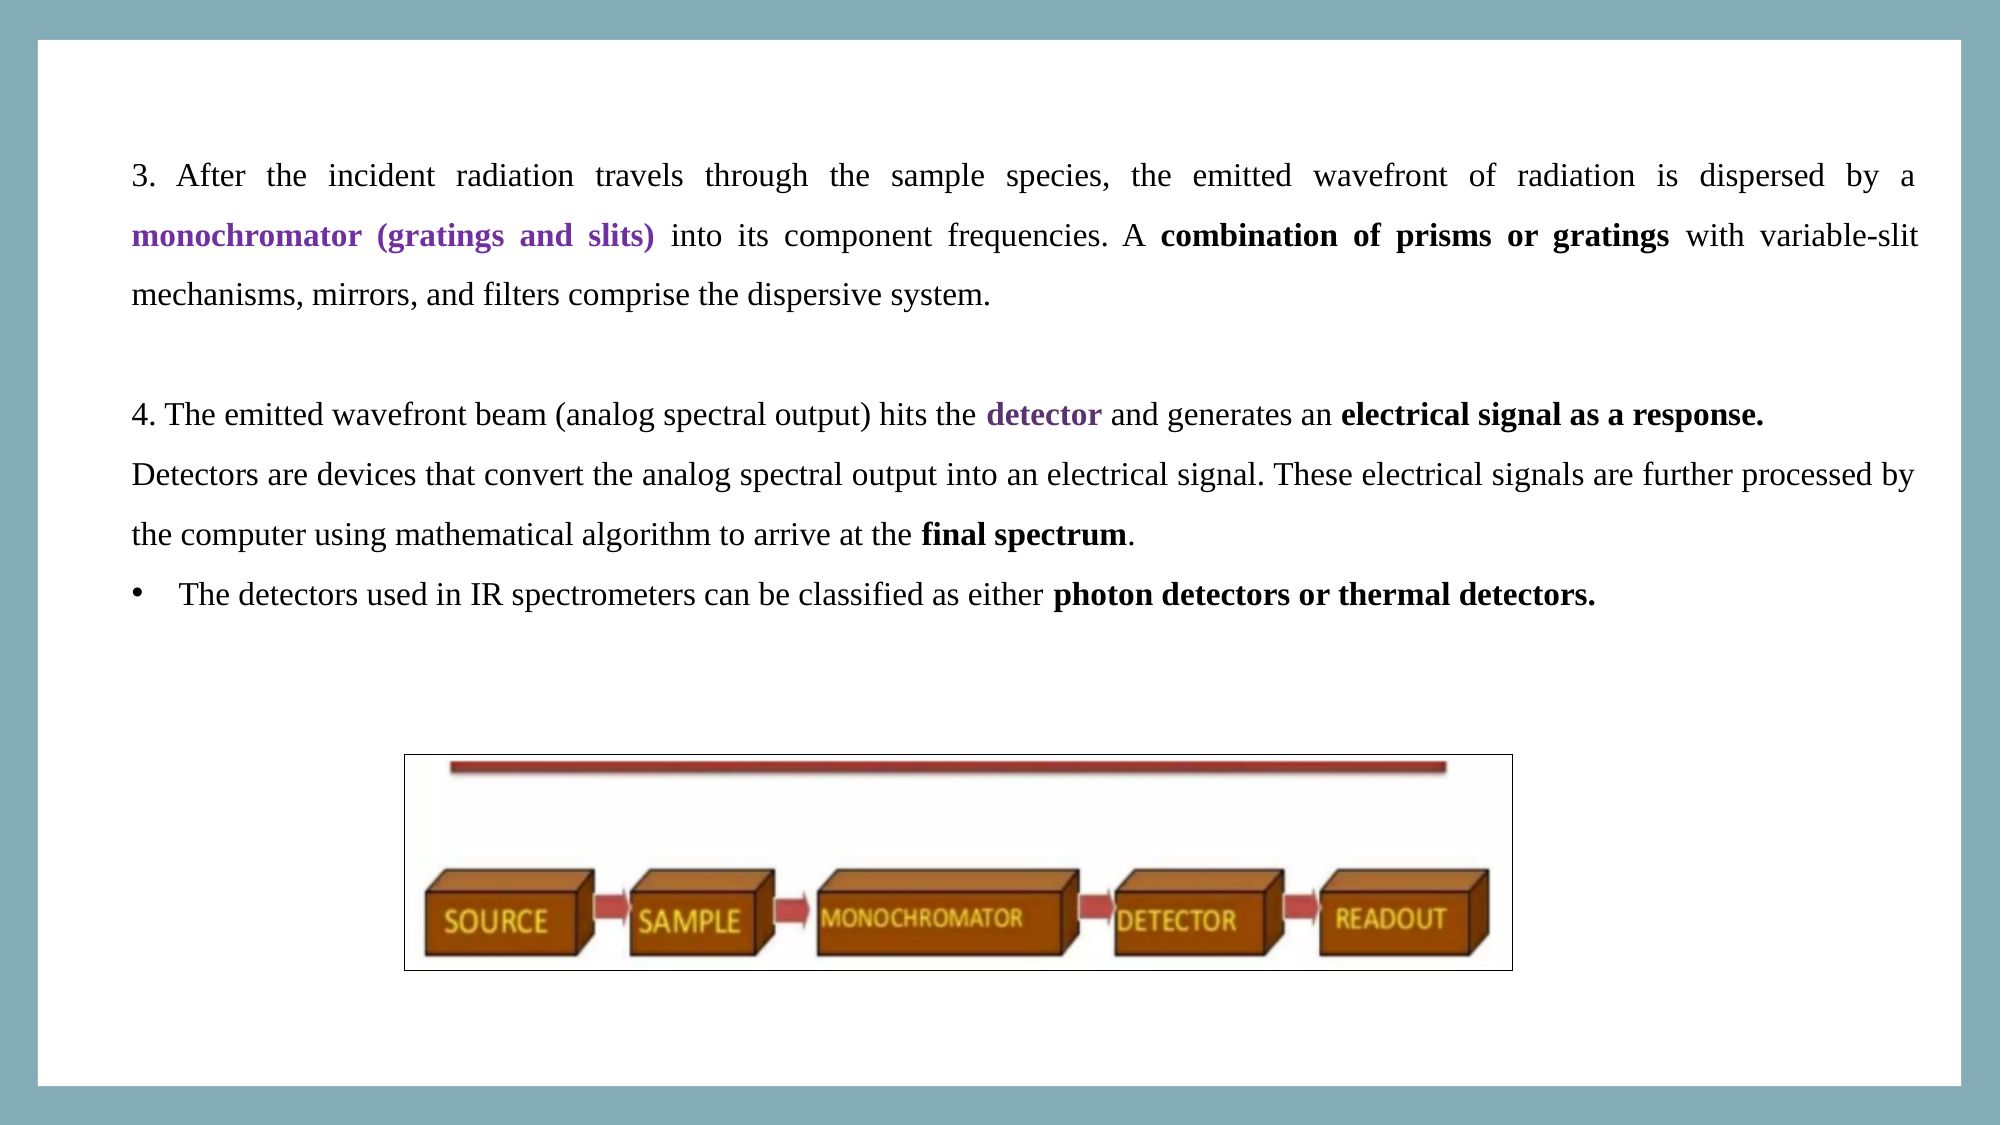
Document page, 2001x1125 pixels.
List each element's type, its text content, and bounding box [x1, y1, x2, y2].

picture [404, 754, 1513, 971]
text_box 3. After the incident radiation travels through the sample species, the emitted wavefront of radiation is dispersed by a monochromator (gratings and slits) into its component frequencies. A combination of prisms or gratings with variable-slit mechanisms, mirrors, and filters comprise the dispersive system. 4. The emitted wavefront beam (analog spectral output) hits the detector and generates an electrical signal as a response. Detectors are devices that convert the analog spectral output into an electrical signal. These electrical signals are further processed by the computer using mathematical algorithm to arrive at the final spectrum. The detectors used in IR spectrometers can be classified as either photon detectors or thermal detectors. [116, 125, 1934, 680]
